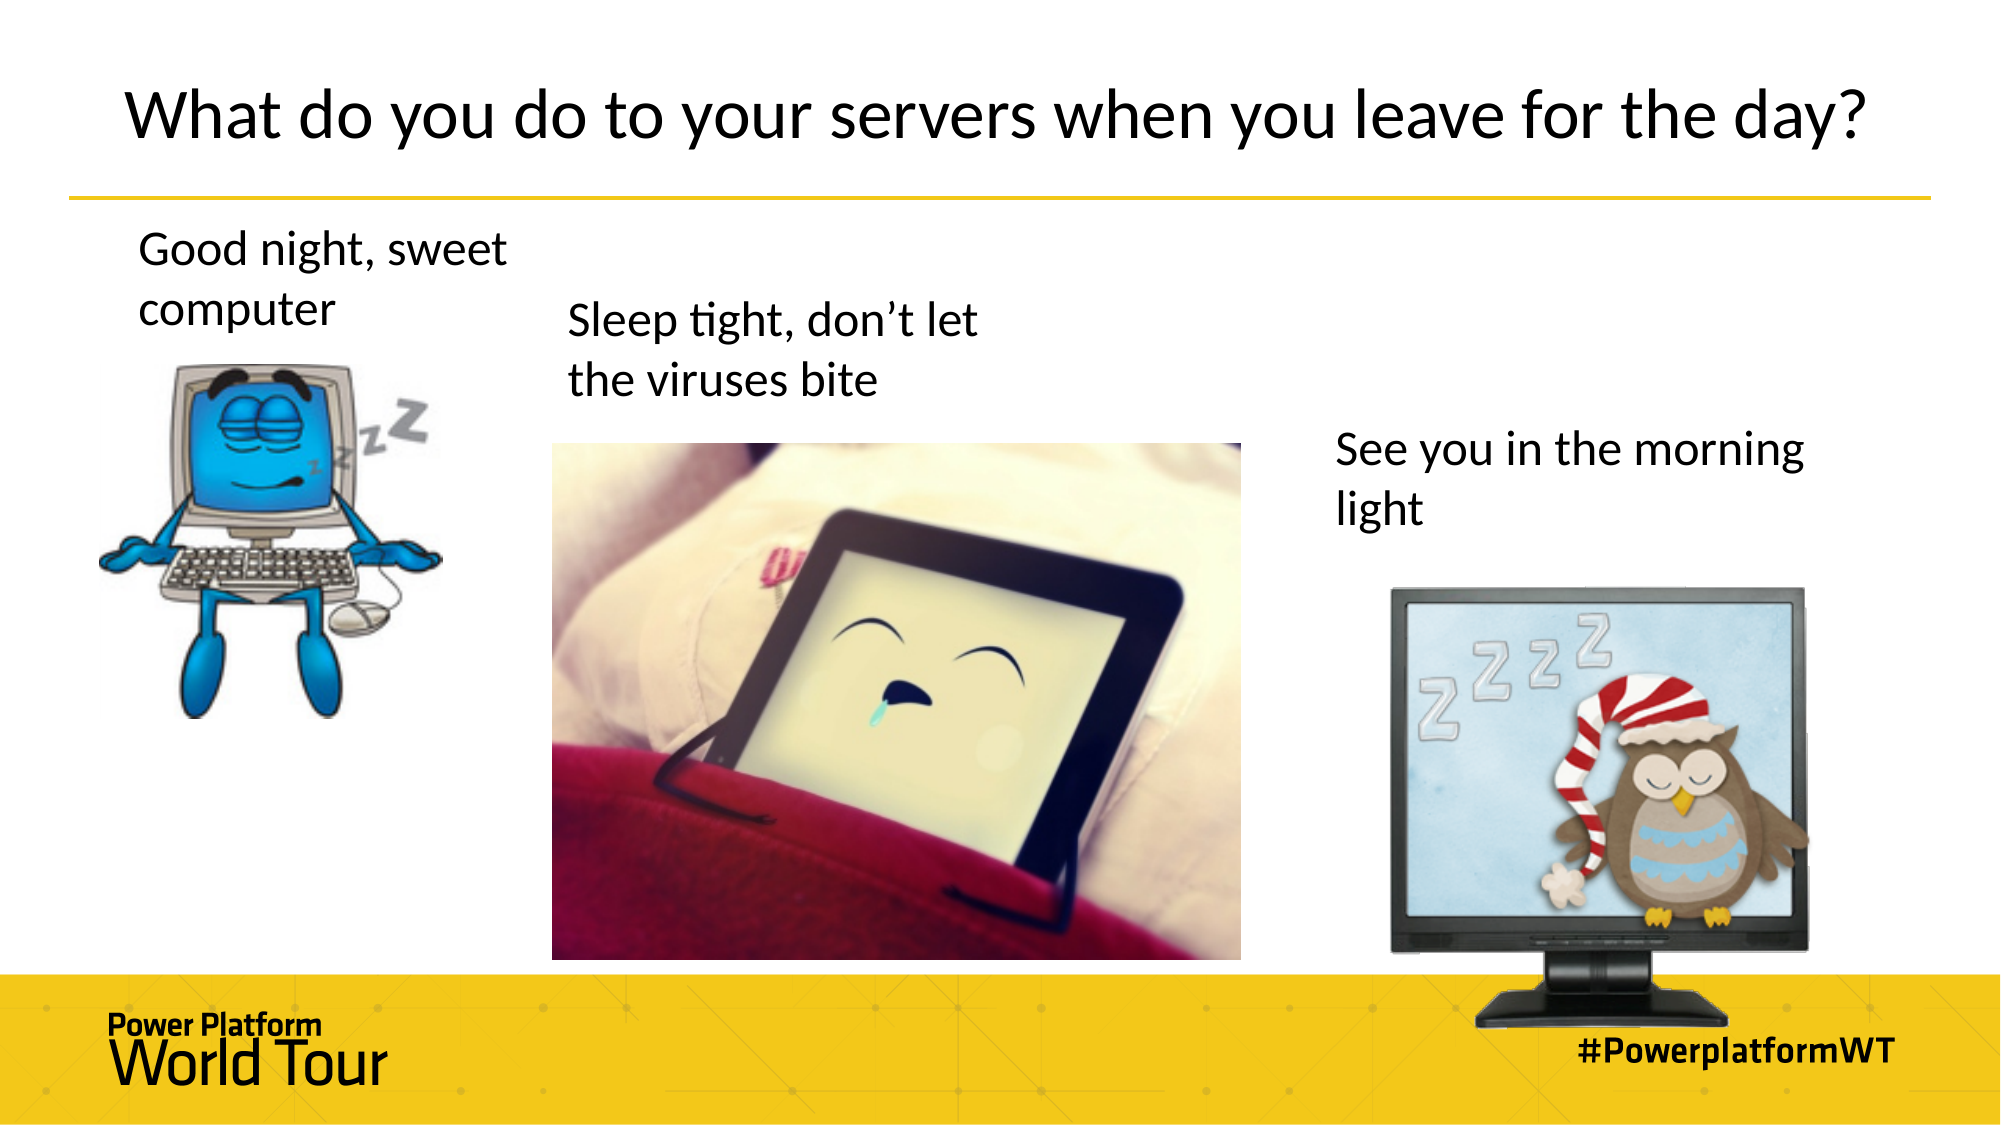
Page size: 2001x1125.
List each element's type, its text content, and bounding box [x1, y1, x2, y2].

text_box Sleep tight, don’t let the viruses bite [552, 278, 1064, 414]
picture [0, 0, 2001, 1125]
text_box Good night, sweet computer [123, 208, 553, 343]
text_box See you in the morning light [1320, 408, 1832, 541]
title What do you do to your servers when you leave for the day? [109, 32, 1893, 199]
